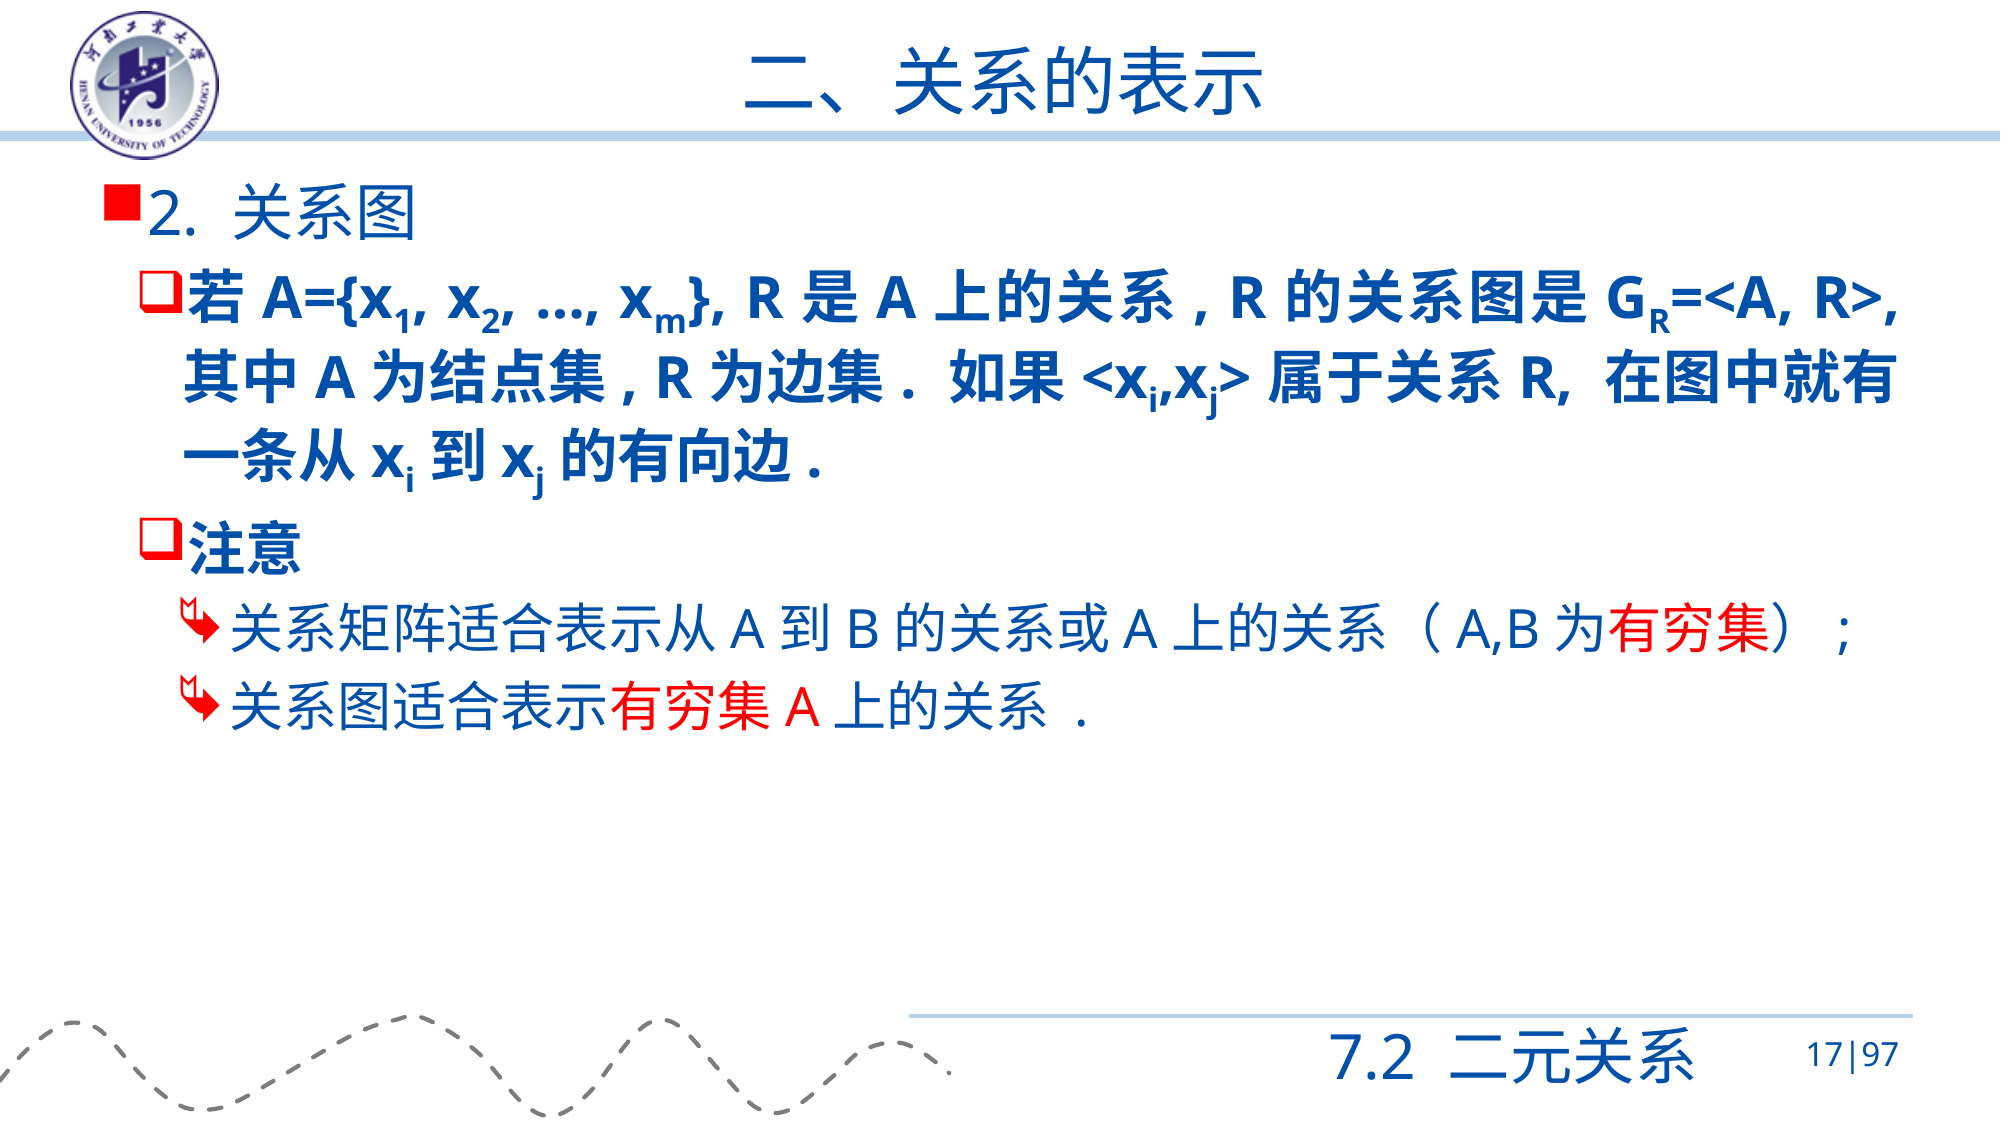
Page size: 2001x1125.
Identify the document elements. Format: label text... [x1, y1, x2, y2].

picture [70, 11, 219, 160]
list 2. 关系图 若A={x1, x2, …, xm}, R是A上的关系, R的关系图是GR=<A, R>, 其中A为结点集, R为边集. 如果<xi,xj>属于关系R, 在图中就有一条从xi到xj的有向边. 注意 关系矩阵适合表示从A到B的关系或A上的关系（A,B为有穷集）; 关系图适合表示有穷集A上的关系 . [84, 165, 1916, 721]
list 7.2 二元关系 [948, 1009, 1713, 1101]
title 二、关系的表示 [236, 36, 1772, 134]
slide_number 17|97 [1756, 1025, 1915, 1086]
